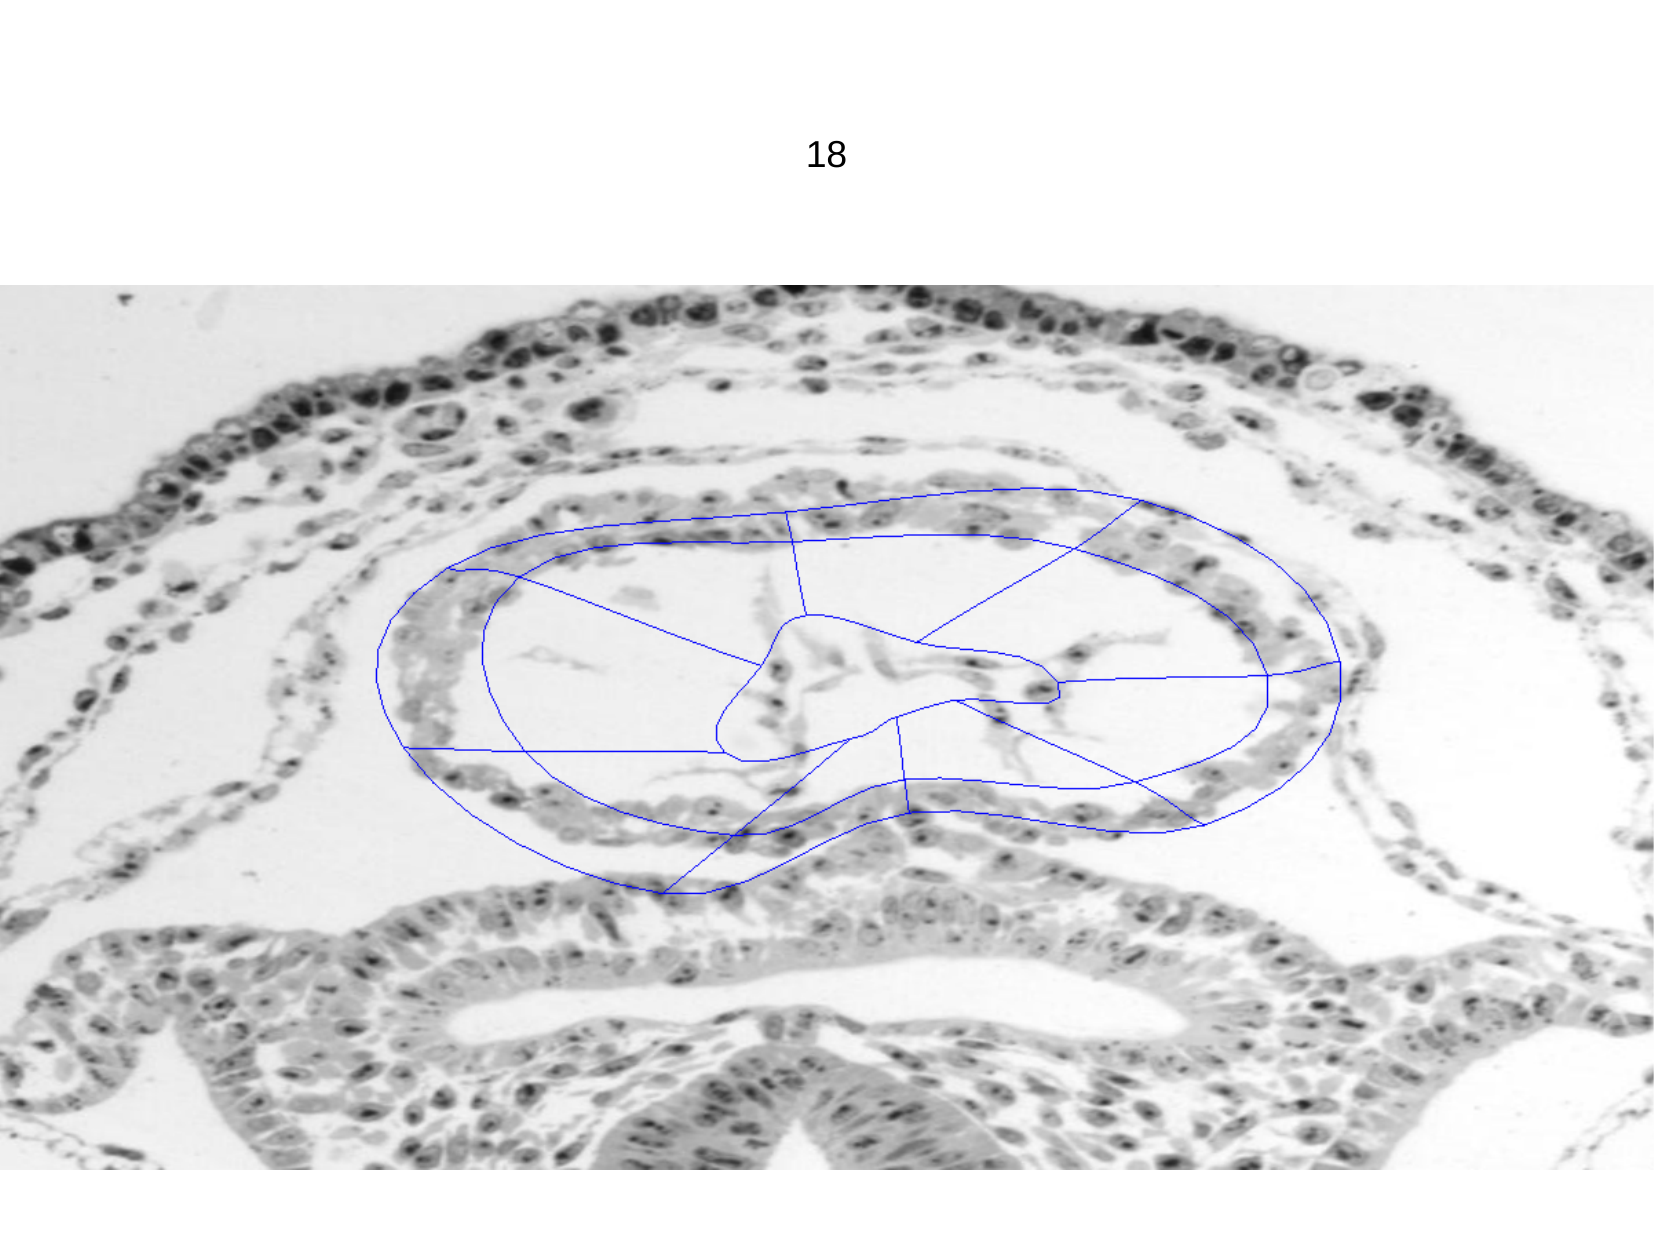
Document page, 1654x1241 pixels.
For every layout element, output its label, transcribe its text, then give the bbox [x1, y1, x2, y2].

text_box 18 [82, 49, 1571, 257]
picture [0, 285, 1654, 1170]
